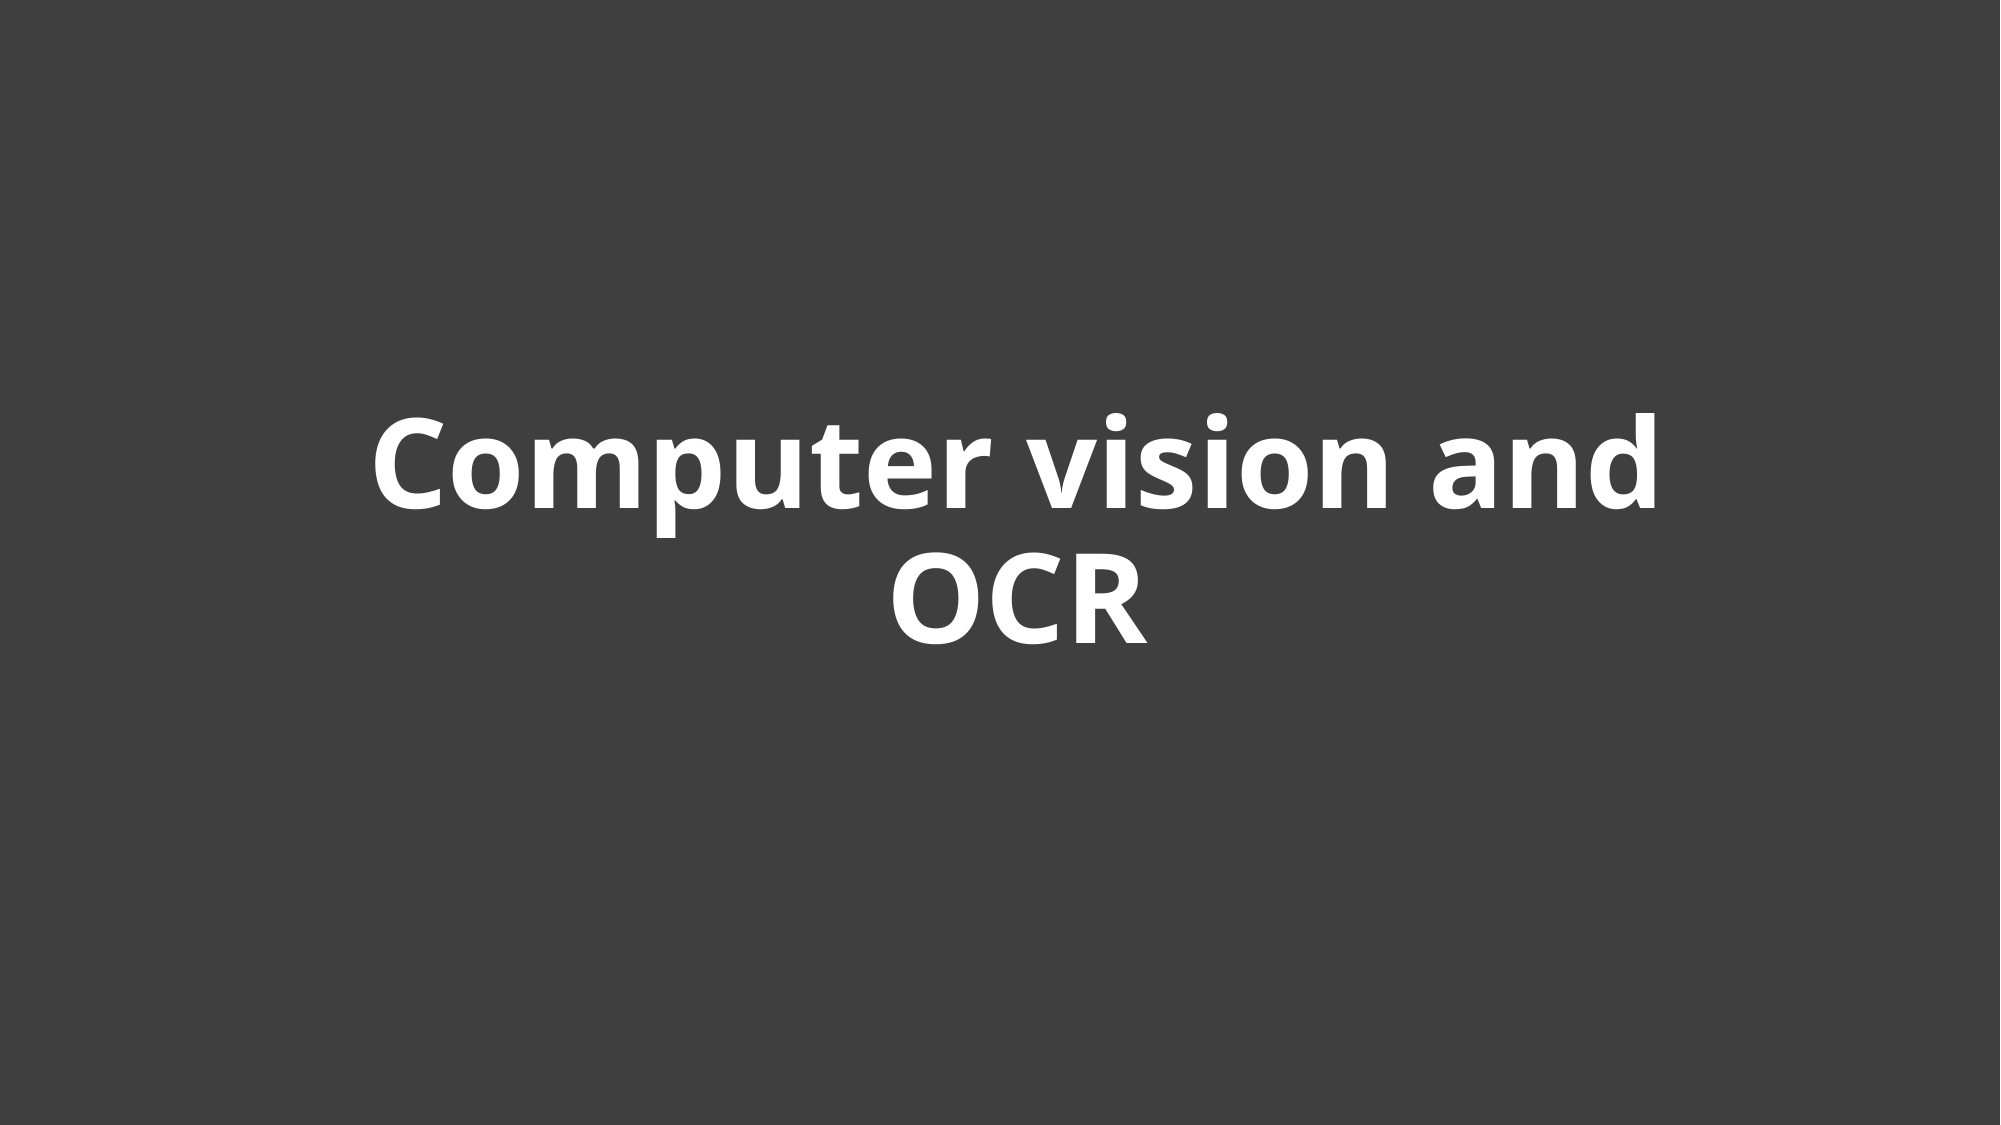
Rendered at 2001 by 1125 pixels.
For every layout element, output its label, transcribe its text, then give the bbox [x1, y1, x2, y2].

title Computer vision and OCR [267, 419, 1768, 679]
